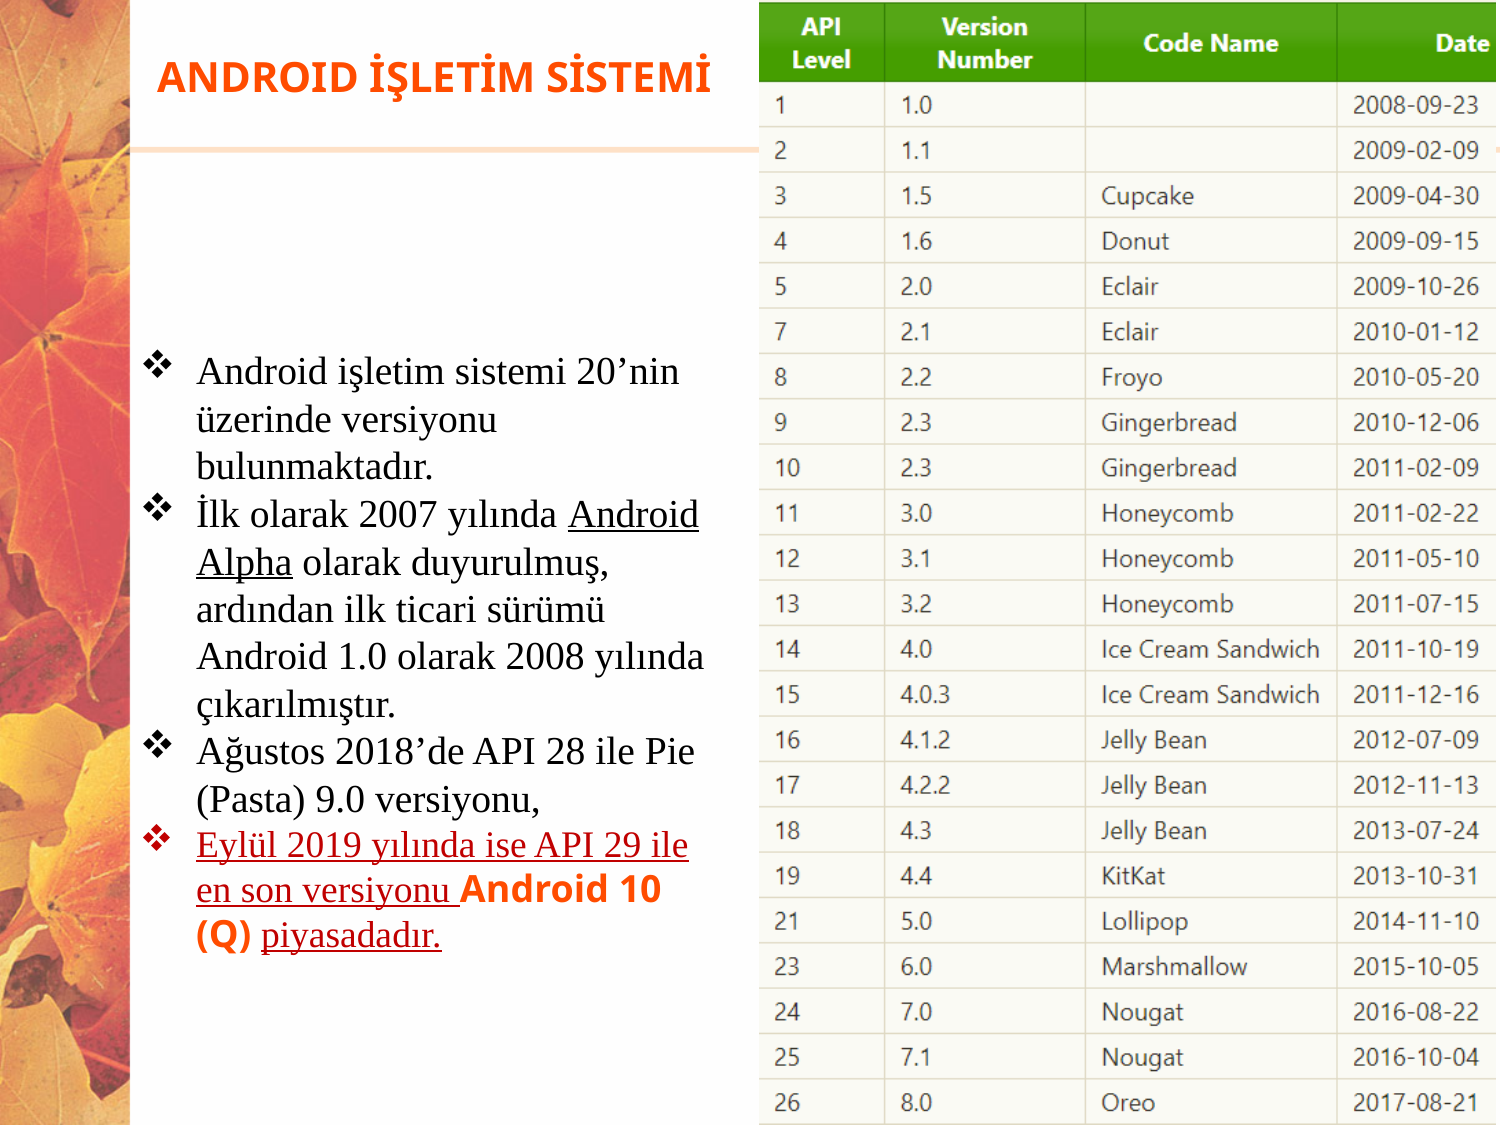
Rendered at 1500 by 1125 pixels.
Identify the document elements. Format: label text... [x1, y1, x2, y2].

picture [0, 0, 1500, 1125]
text_box ANDROID İŞLETİM SİSTEMİ [142, 43, 754, 109]
text_box Android işletim sistemi 20’nin üzerinde versiyonu bulunmaktadır. İlk olarak 2007 yılında Android Alpha olarak duyurulmuş, ardından ilk ticari sürümü Android 1.0 olarak 2008 yılında çıkarılmıştır. Ağustos 2018’de API 28 ile Pie (Pasta) 9.0 versiyonu, Eylül 2019 yılında ise API 29 ile en son versiyonu Android 10 (Q) piyasadadır. [124, 338, 736, 963]
